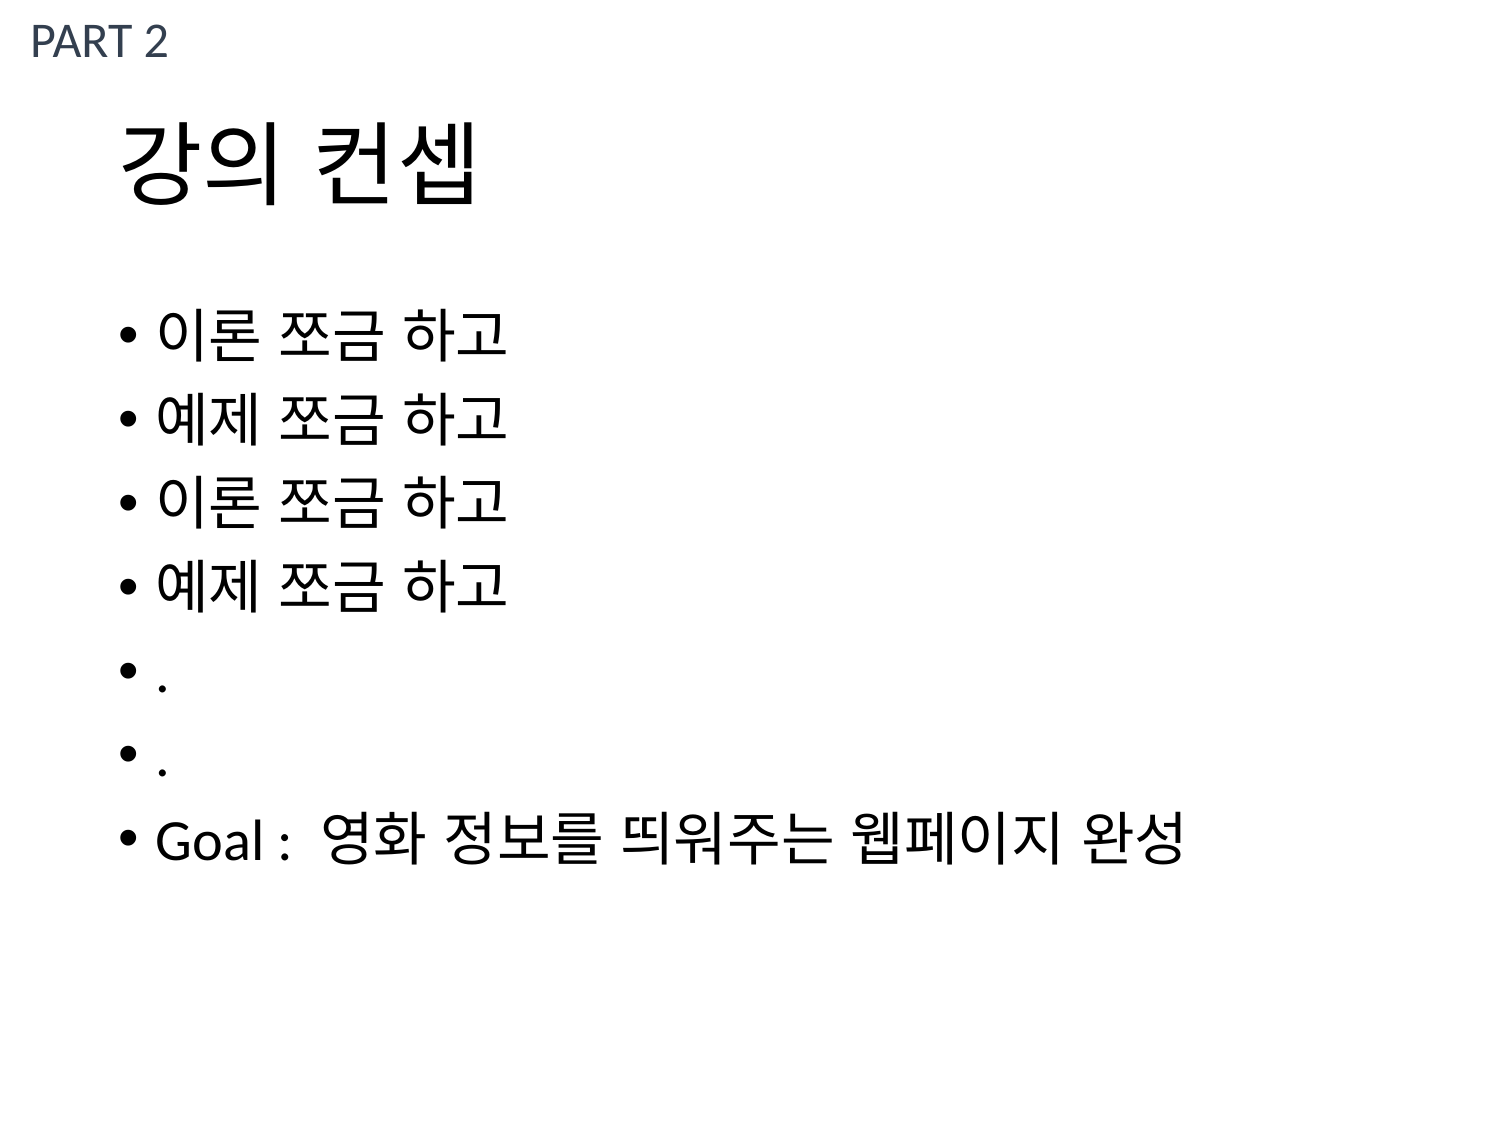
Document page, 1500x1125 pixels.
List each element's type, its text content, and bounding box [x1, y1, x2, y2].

list 이론 쪼금 하고 예제 쪼금 하고 이론 쪼금 하고 예제 쪼금 하고 . . Goal : 영화 정보를 띄워주는 웹페이지 완성 [103, 299, 1397, 1014]
title 강의 컨셉 [103, 59, 1397, 278]
text_box PART 2 [15, 0, 184, 75]
